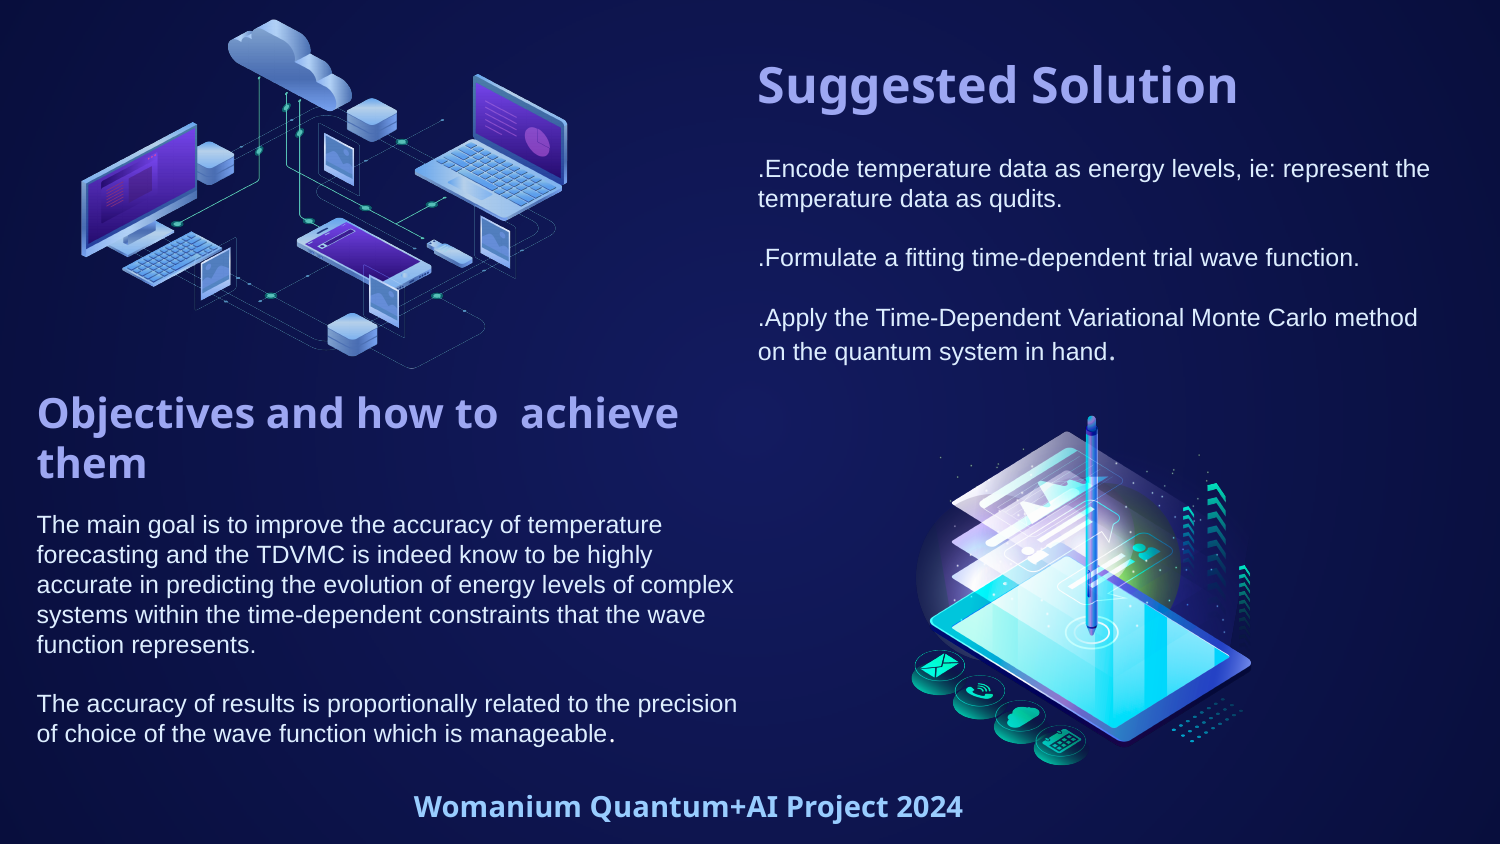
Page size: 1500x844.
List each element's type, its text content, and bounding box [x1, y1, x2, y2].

list .Encode temperature data as energy levels, ie: represent the temperature data as qudits. .Formulate a fitting time-dependent trial wave function. .Apply the Time-Dependent Variational Monte Carlo method on the quantum system in hand. [742, 137, 1465, 406]
title Suggested Solution [742, 38, 1465, 137]
text_box The main goal is to improve the accuracy of temperature forecasting and the TDVMC is indeed know to be highly accurate in predicting the evolution of energy levels of complex systems within the time-dependent constraints that the wave function represents. The accuracy of results is proportionally related to the precision of choice of the wave function which is manageable. [21, 493, 767, 759]
picture [0, 0, 1500, 844]
text_box Objectives and how to achieve them [21, 371, 706, 477]
text_box Womanium Quantum+AI Project 2024 [398, 773, 1059, 828]
